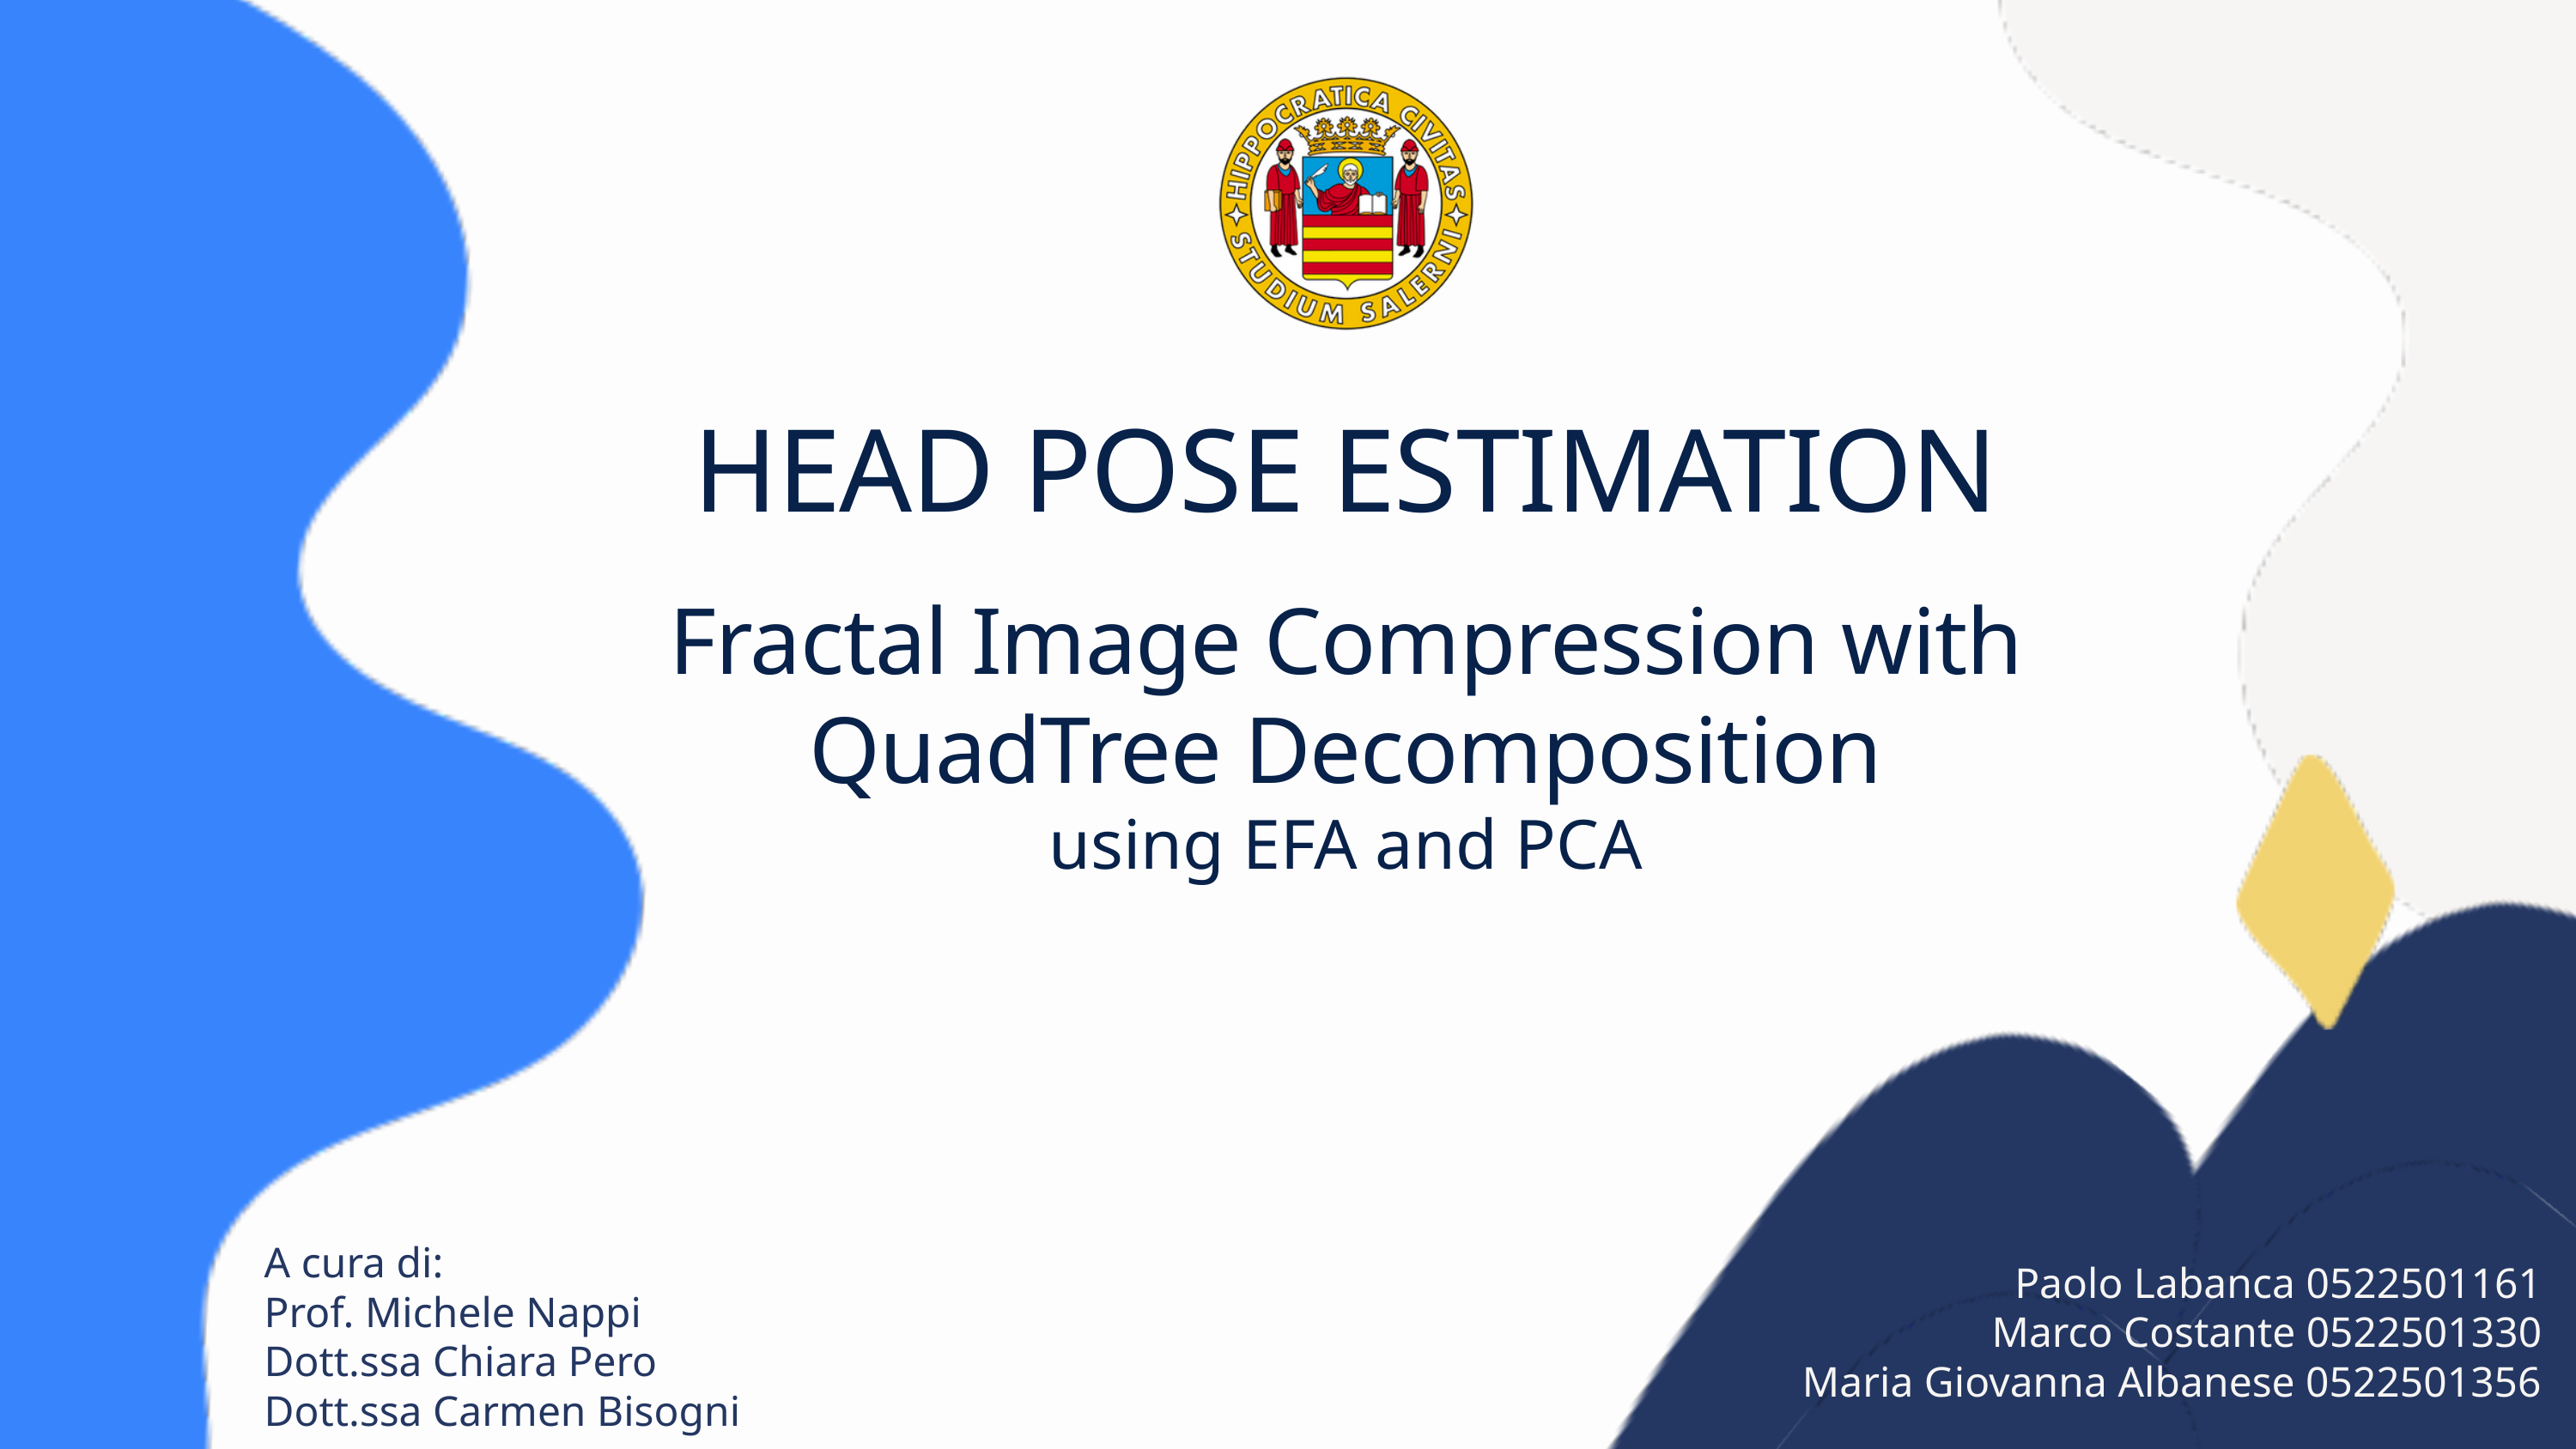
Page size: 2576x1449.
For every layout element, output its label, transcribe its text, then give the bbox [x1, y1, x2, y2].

text_box A cura di: Prof. Michele Nappi Dott.ssa Chiara Pero Dott.ssa Carmen Bisogni [264, 1236, 1093, 1434]
picture [1571, 0, 2576, 1449]
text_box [465, 387, 2227, 1198]
picture [0, 0, 1151, 1449]
picture [1213, 70, 1479, 336]
